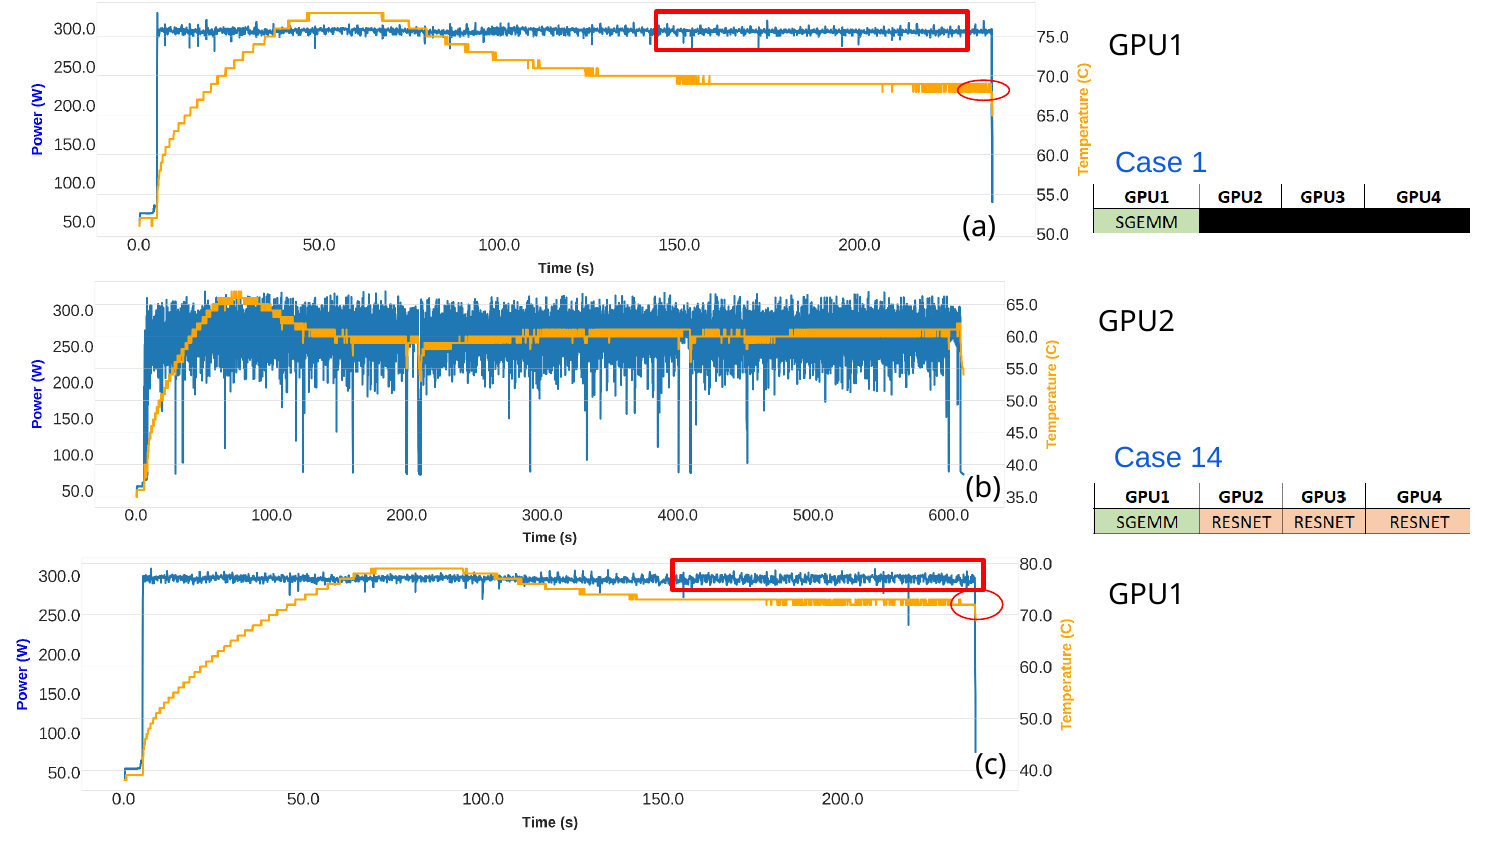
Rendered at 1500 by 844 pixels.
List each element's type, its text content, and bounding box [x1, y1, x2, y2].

text_box Case 14 [1099, 431, 1238, 481]
picture [27, 0, 1471, 549]
text_box GPU1 [1098, 11, 1204, 77]
picture [13, 554, 1077, 834]
text_box GPU2 [1083, 287, 1194, 353]
text_box GPU1 [1093, 559, 1204, 625]
text_box Case 1 [1100, 136, 1223, 182]
picture [1092, 483, 1471, 535]
